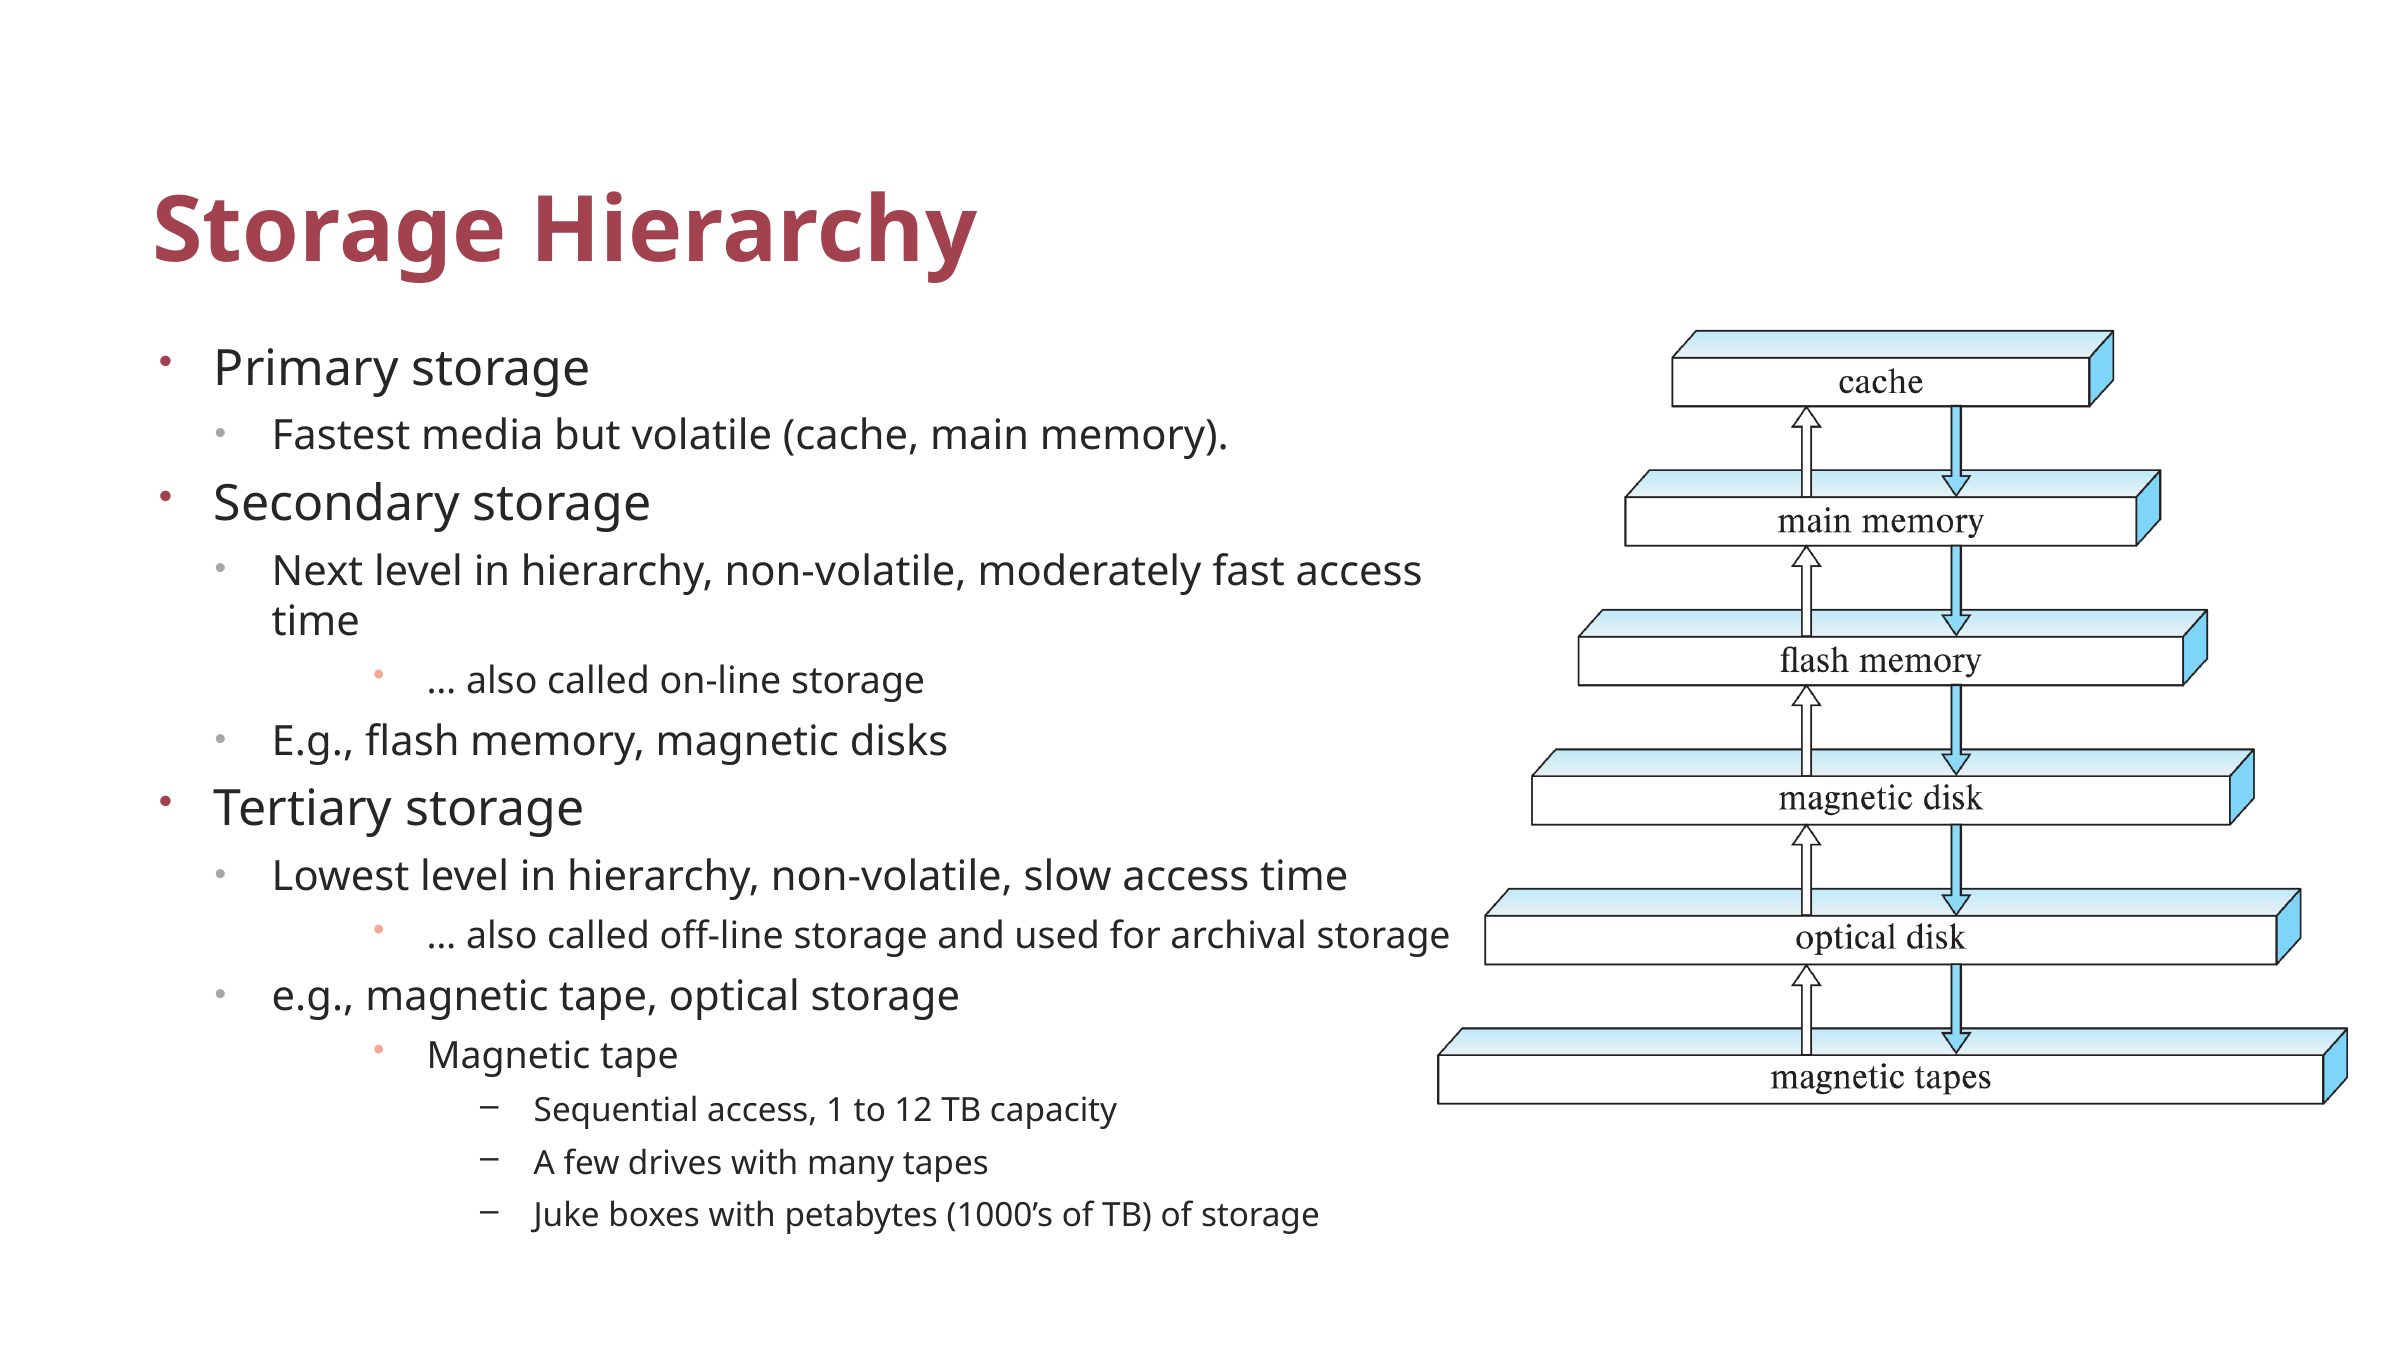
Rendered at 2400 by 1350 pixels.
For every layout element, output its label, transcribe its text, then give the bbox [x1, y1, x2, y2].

list Primary storage Fastest media but volatile (cache, main memory). Secondary storage Next level in hierarchy, non-volatile, moderately fast access time … also called on-line storage E.g., flash memory, magnetic disks Tertiary storage Lowest level in hierarchy, non-volatile, slow access time … also called off-line storage and used for archival storage e.g., magnetic tape, optical storage Magnetic tape Sequential access, 1 to 12 TB capacity A few drives with many tapes Juke boxes with petabytes (1000’s of TB) of storage [137, 324, 1488, 1200]
picture [1437, 329, 2348, 1105]
title Storage Hierarchy [137, 54, 2263, 288]
